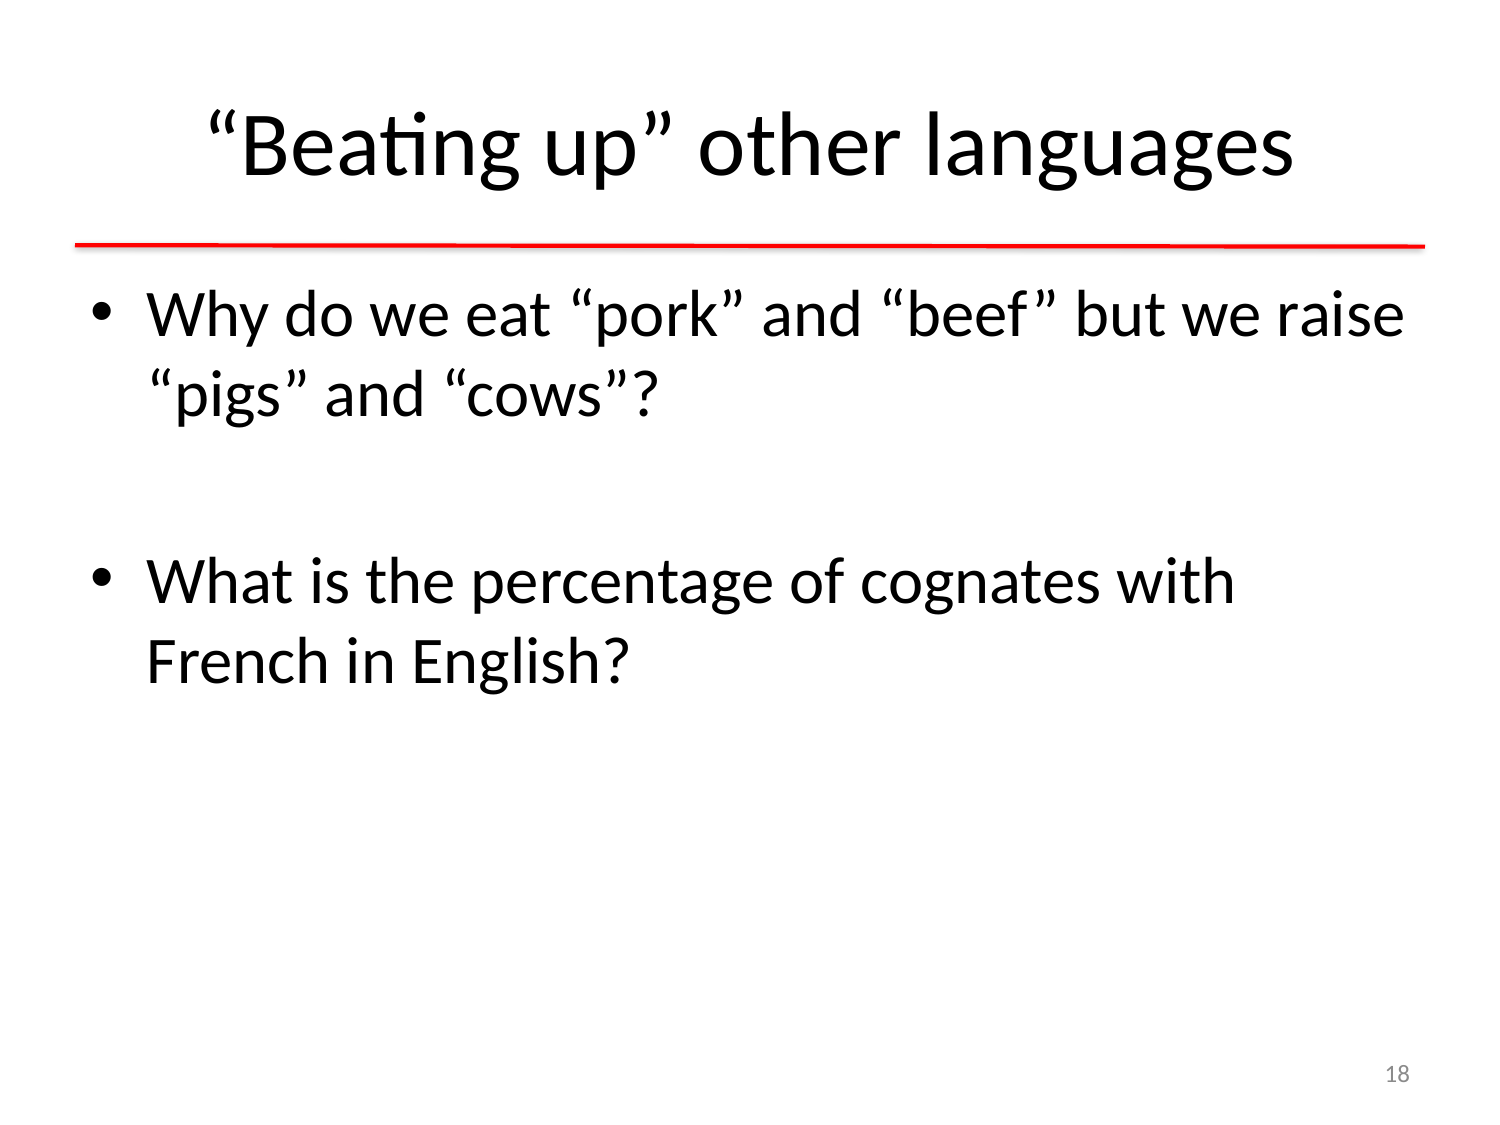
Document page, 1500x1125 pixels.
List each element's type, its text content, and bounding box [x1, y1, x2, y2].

slide_number 18 [1074, 1042, 1425, 1103]
title “Beating up” other languages [75, 45, 1425, 233]
list Why do we eat “pork” and “beef” but we raise “pigs” and “cows”? What is the percentage of cognates with French in English? [75, 262, 1425, 1005]
